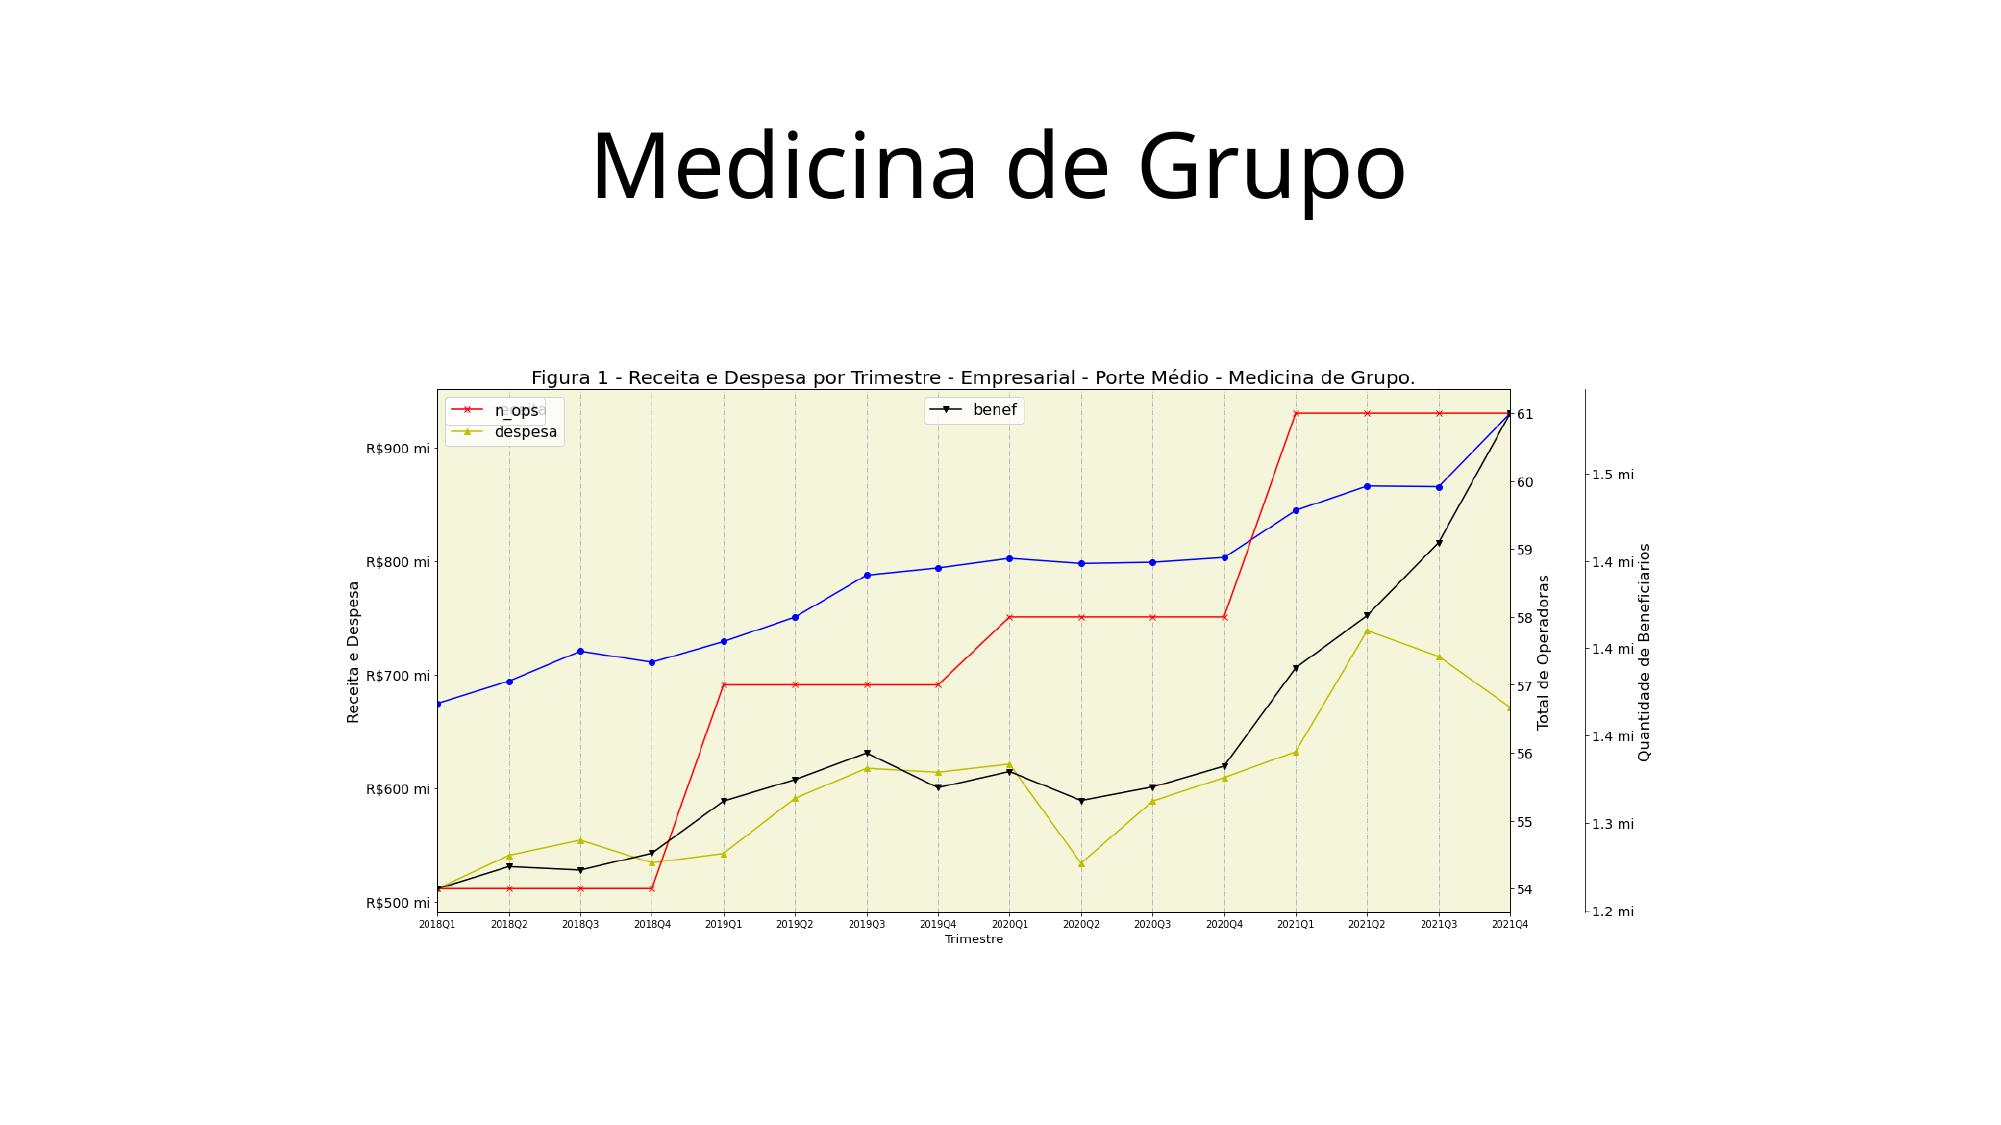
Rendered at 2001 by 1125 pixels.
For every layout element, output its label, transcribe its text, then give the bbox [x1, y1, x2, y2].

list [278, 299, 1721, 1014]
title Medicina de Grupo [137, 59, 1863, 278]
